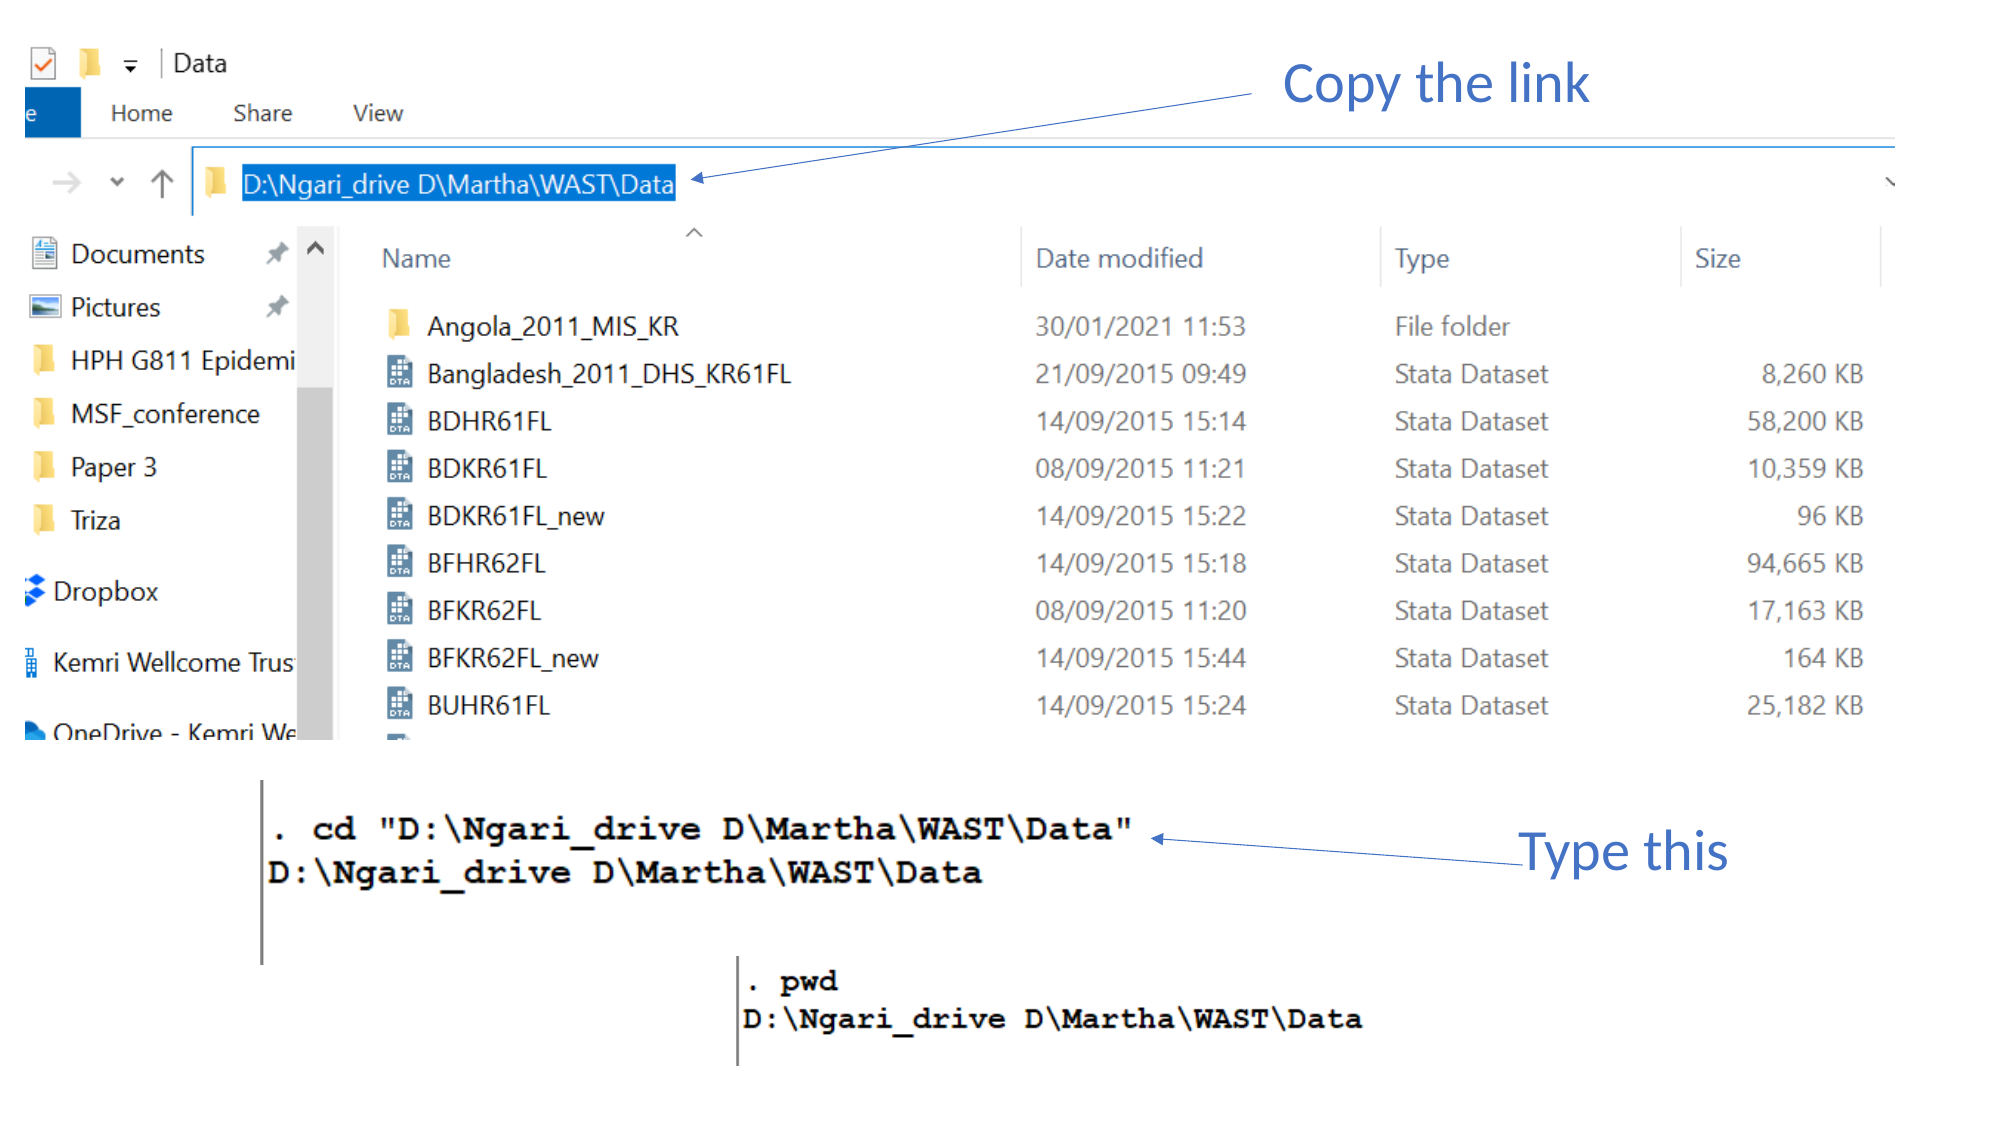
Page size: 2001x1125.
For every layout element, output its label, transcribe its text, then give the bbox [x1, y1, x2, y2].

text_box Type this [1503, 804, 2000, 890]
picture [260, 780, 1426, 1066]
picture [25, 36, 1895, 740]
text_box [1150, 838, 1523, 865]
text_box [690, 93, 1252, 180]
